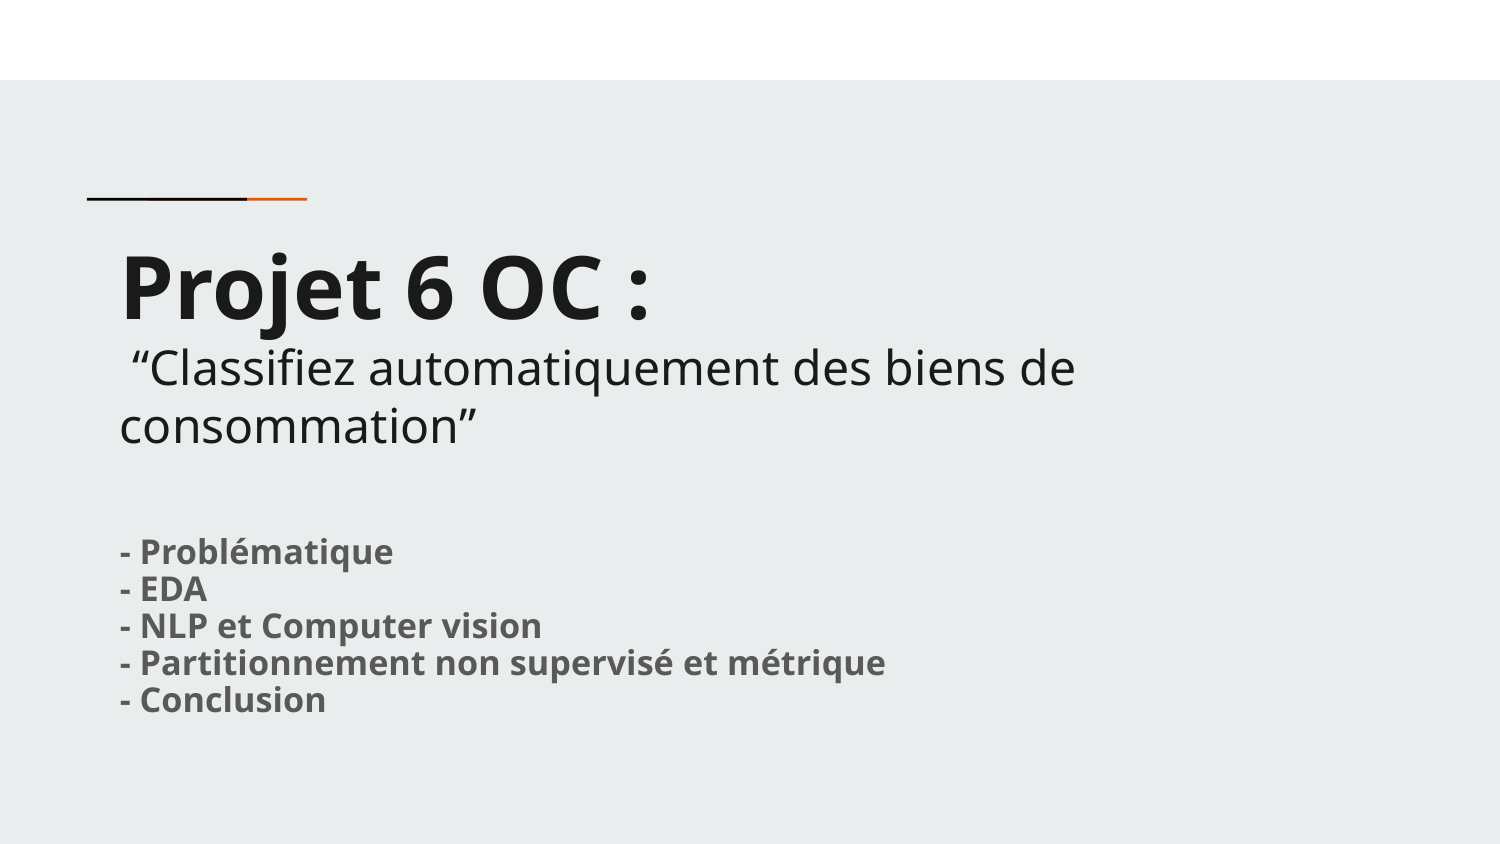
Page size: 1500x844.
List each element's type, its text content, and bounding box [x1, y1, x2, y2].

subtitle - Problématique - EDA - NLP et Computer vision - Partitionnement non supervisé et métrique - Conclusion [119, 520, 1381, 732]
title Projet 6 OC : “Classifiez automatiquement des biens de consommation” [119, 216, 1446, 521]
